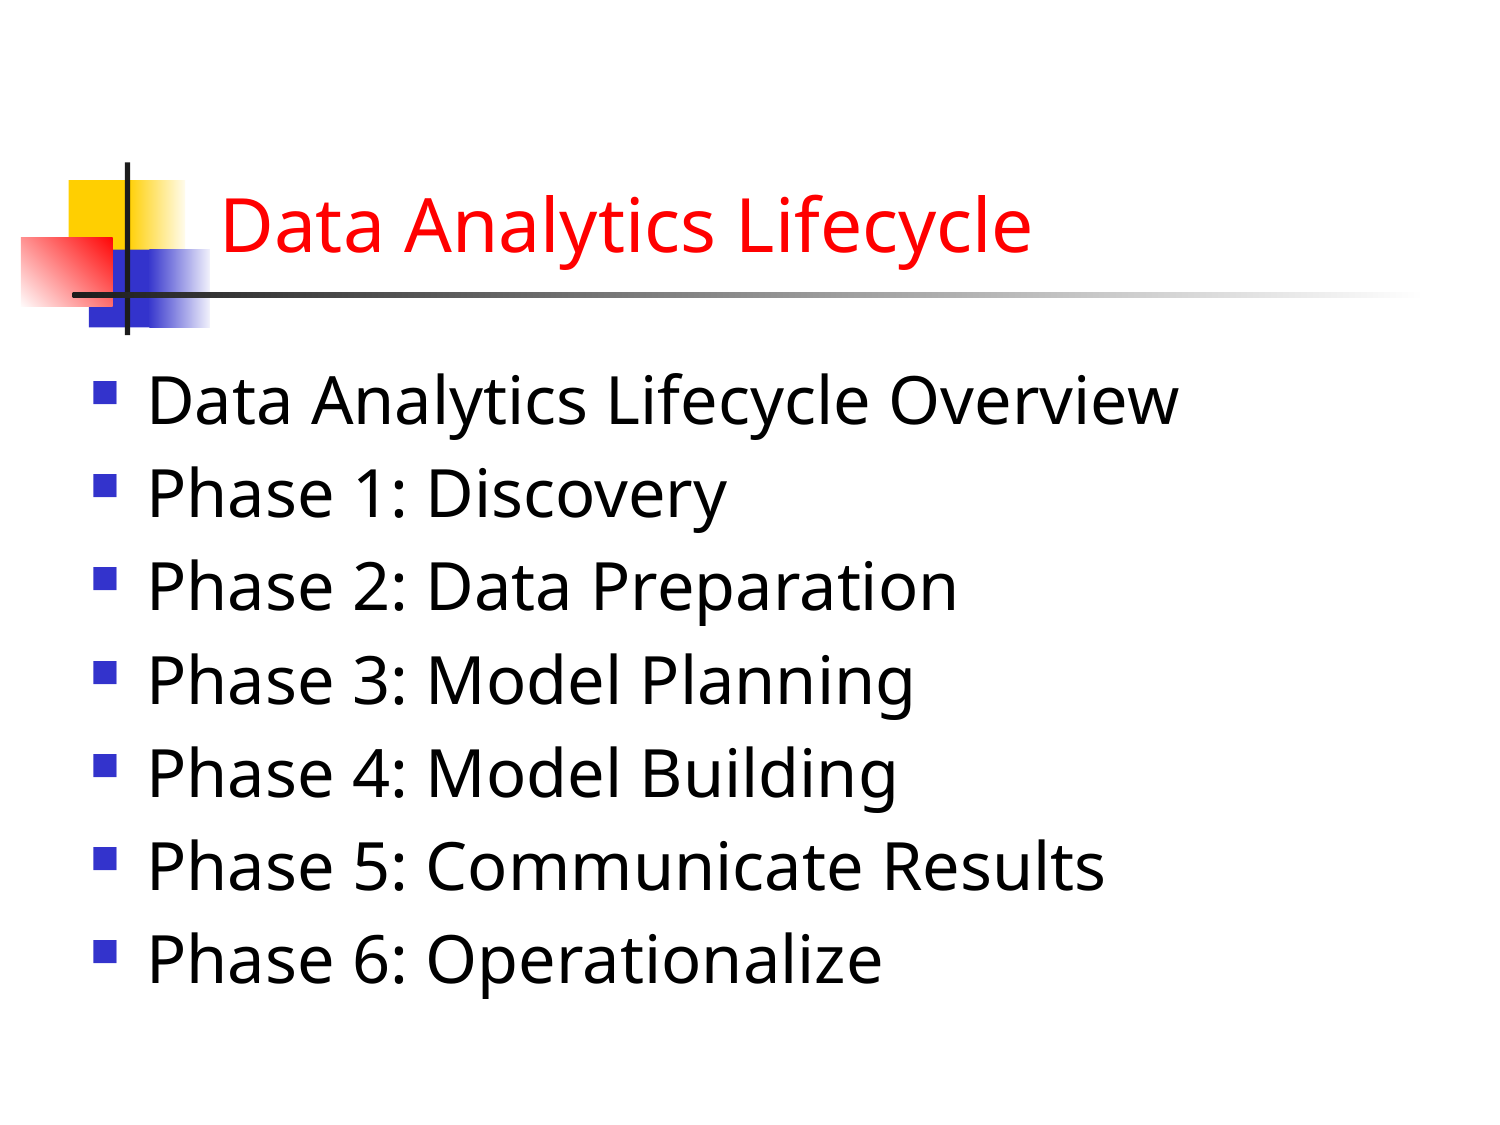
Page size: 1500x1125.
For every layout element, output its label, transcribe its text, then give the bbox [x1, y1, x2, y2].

title Data Analytics Lifecycle [198, 163, 1055, 276]
list Data Analytics Lifecycle Overview Phase 1: Discovery Phase 2: Data Preparation Phase 3: Model Planning Phase 4: Model Building Phase 5: Communicate Results Phase 6: Operationalize [74, 349, 1451, 1101]
